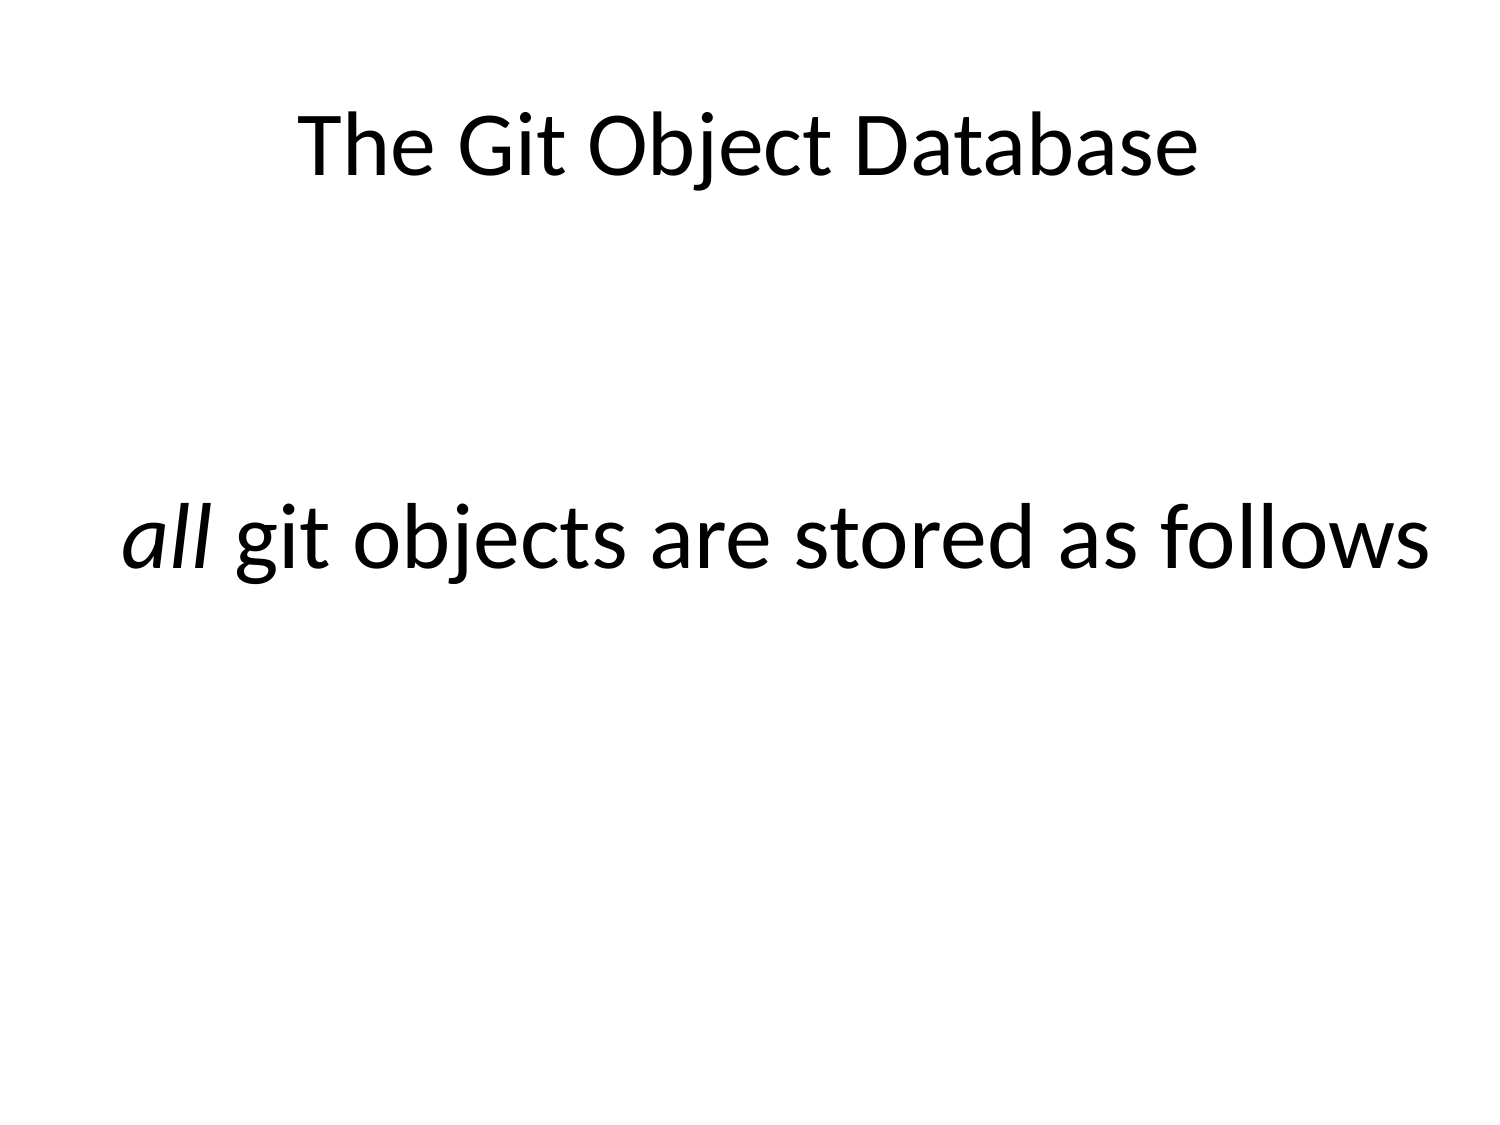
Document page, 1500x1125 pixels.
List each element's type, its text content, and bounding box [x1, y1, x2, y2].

title The Git Object Database [75, 45, 1425, 233]
text_box all git objects are stored as follows [121, 474, 1434, 588]
